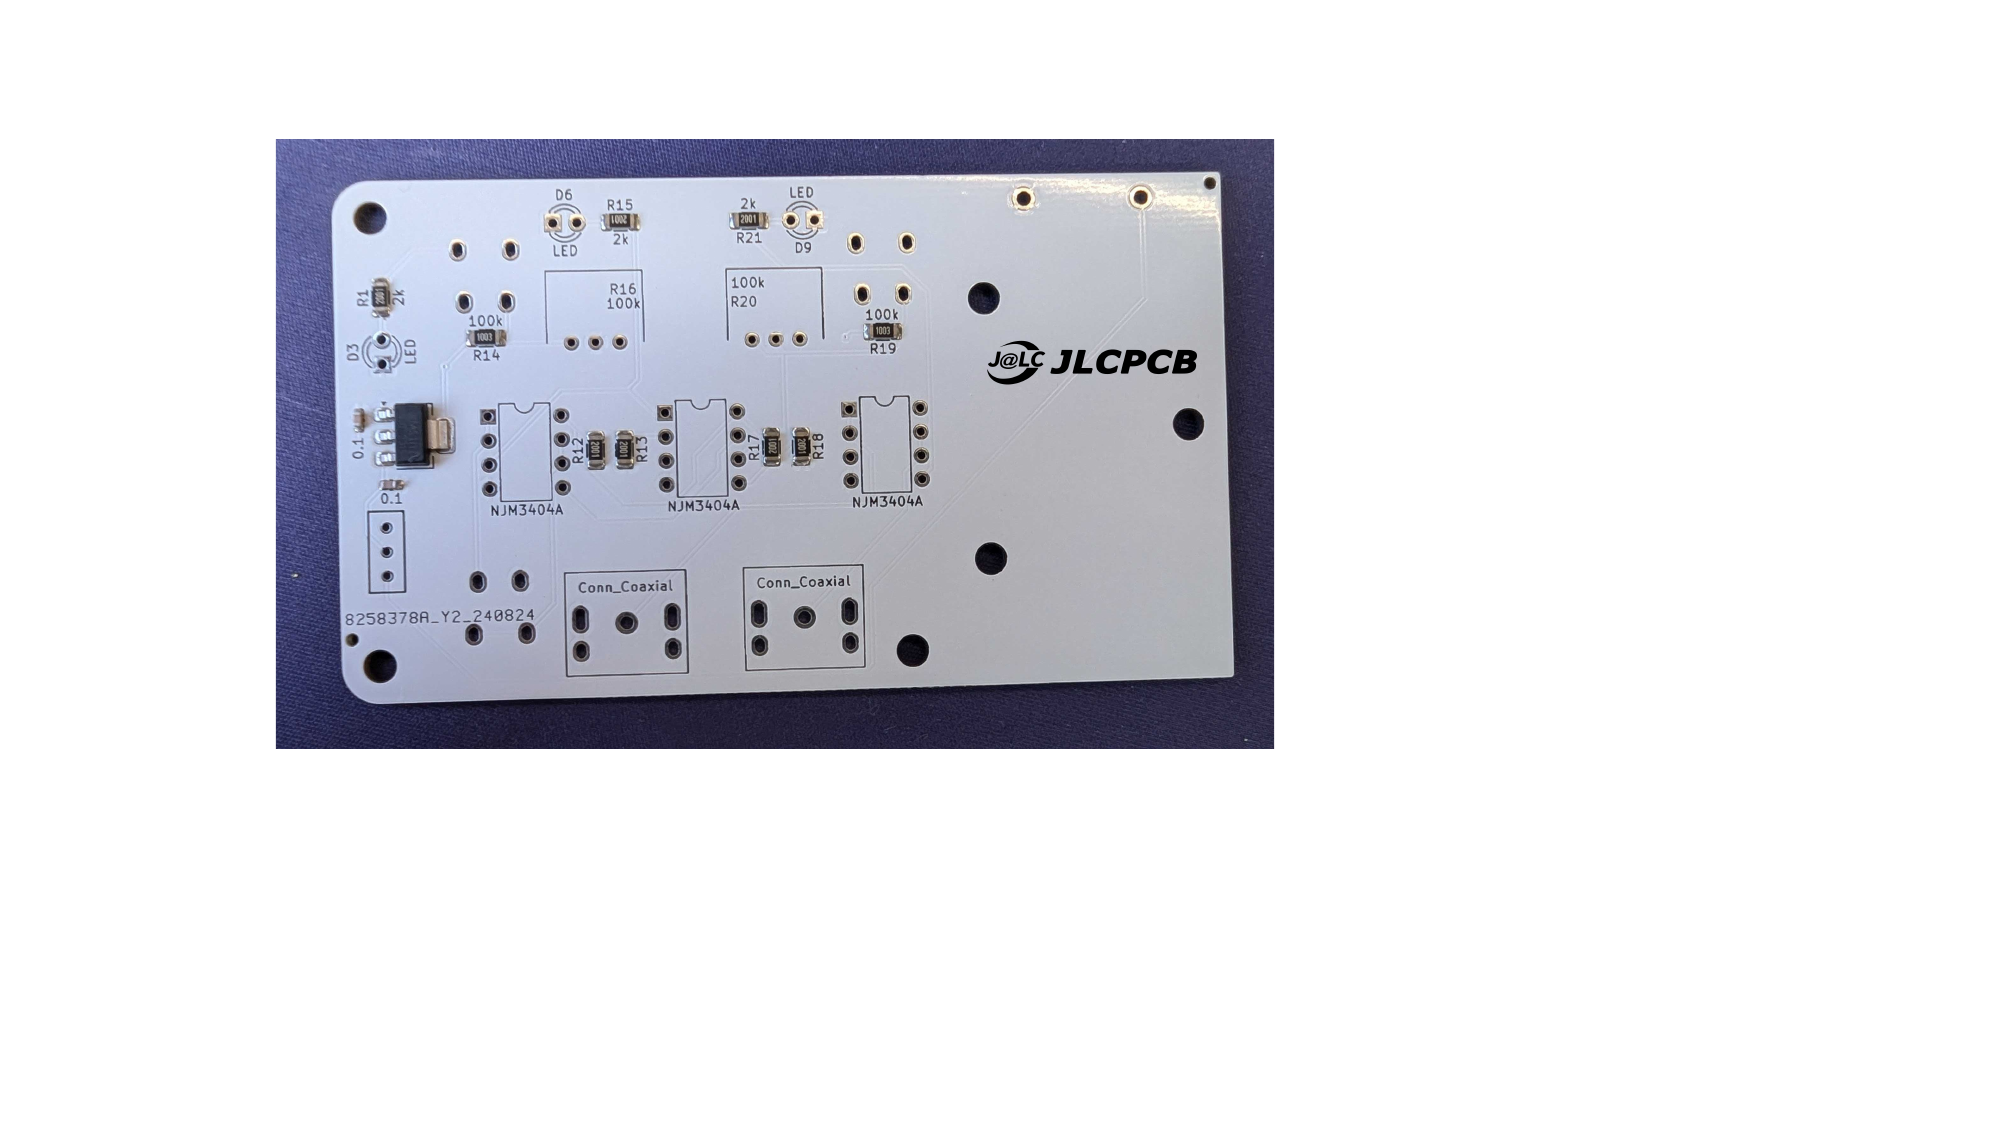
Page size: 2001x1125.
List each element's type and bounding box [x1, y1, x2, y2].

text_box [275, 139, 1275, 749]
